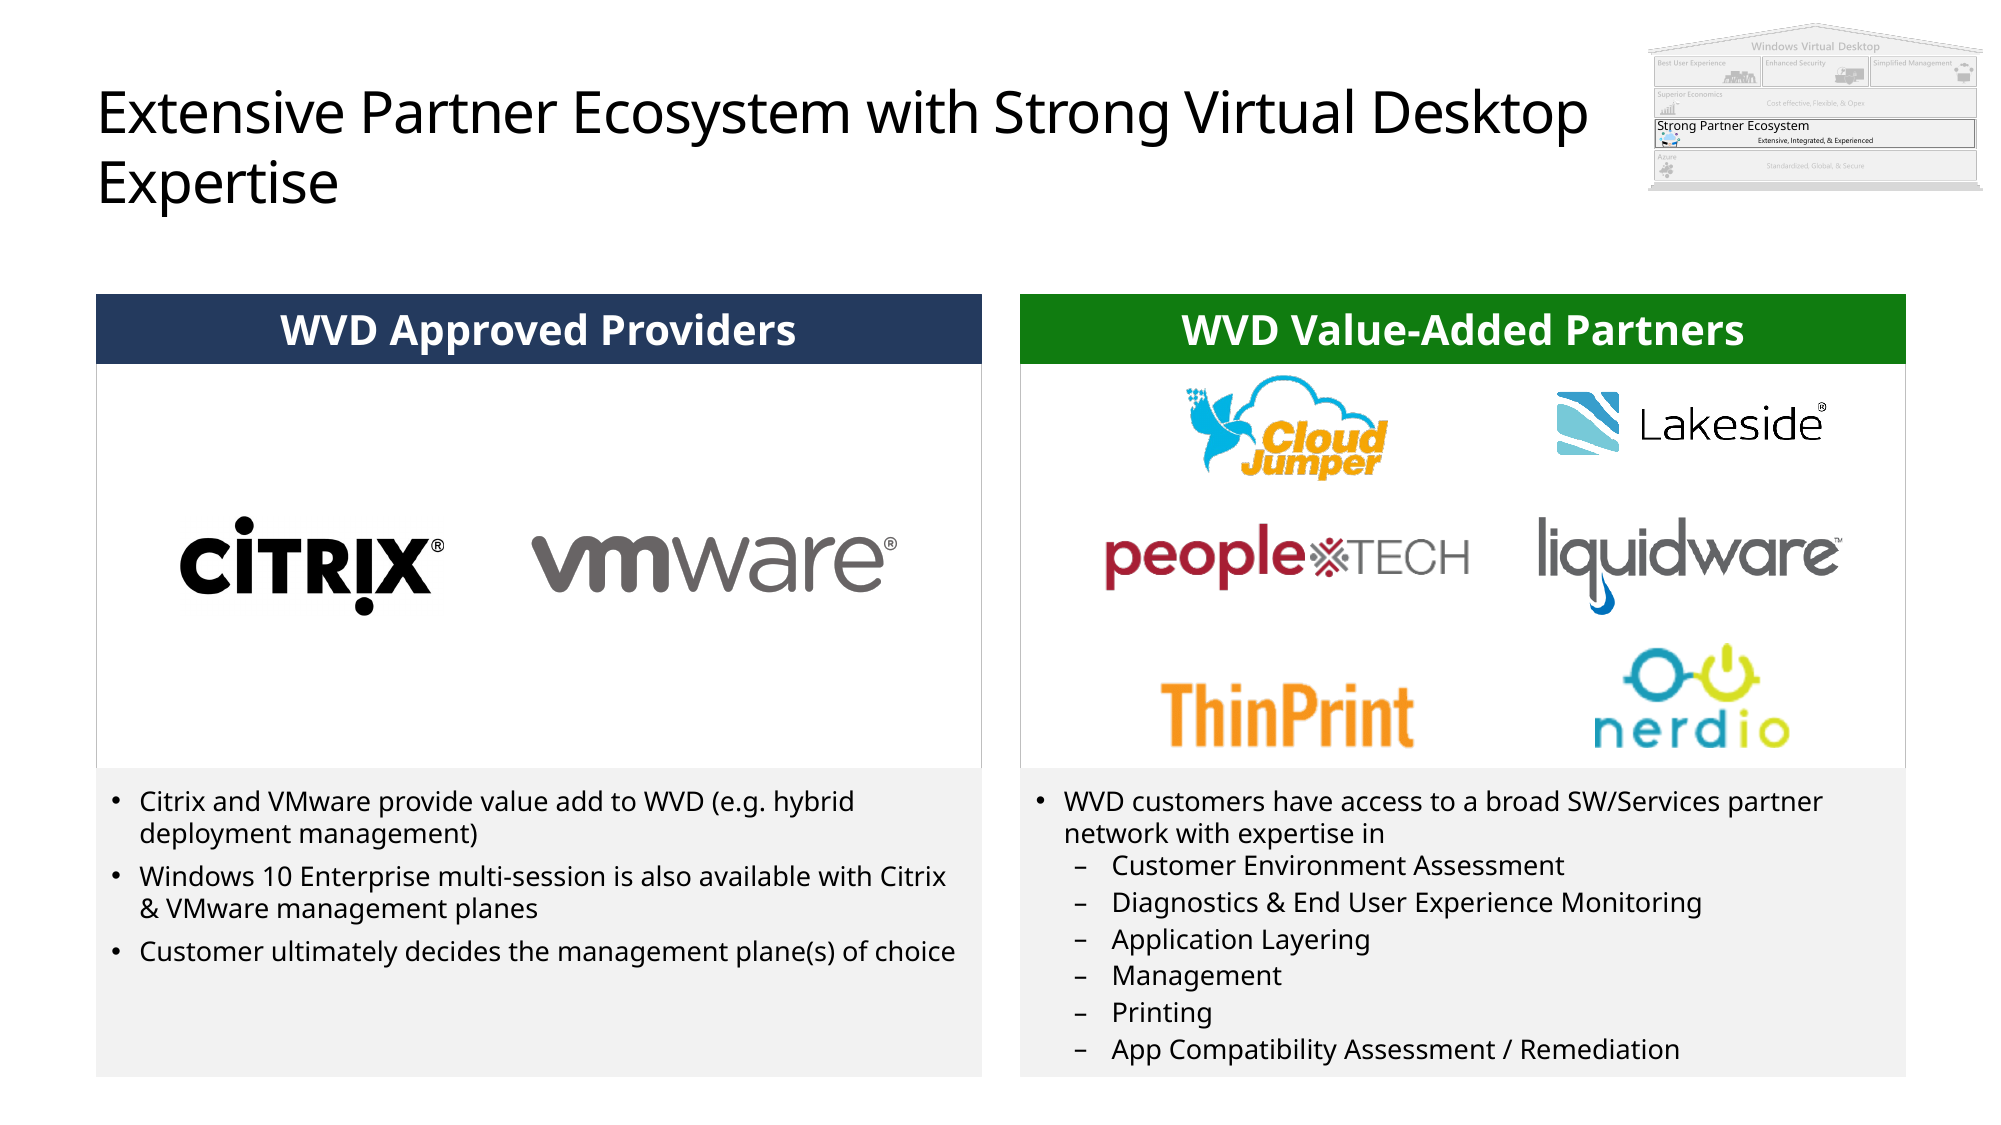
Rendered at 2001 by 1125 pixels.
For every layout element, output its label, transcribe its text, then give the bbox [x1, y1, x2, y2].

text_box WVD Value-Added Partners [1020, 294, 1906, 364]
text_box Citrix and VMware provide value add to WVD (e.g. hybrid deployment management) Windows 10 Enterprise multi-session is also available with Citrix & VMware management planes Customer ultimately decides the management plane(s) of choice [96, 768, 982, 1077]
picture [1081, 487, 1493, 626]
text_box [1648, 23, 1983, 191]
text_box WVD Approved Providers [96, 294, 982, 364]
picture [1566, 632, 1815, 764]
picture [1150, 666, 1423, 762]
picture [1161, 369, 1412, 485]
title Extensive Partner Ecosystem with Strong Virtual Desktop Expertise [96, 75, 1629, 217]
text_box WVD customers have access to a broad SW/Services partner network with expertise in Customer Environment Assessment Diagnostics & End User Experience Monitoring Application Layering Management Printing App Compatibility Assessment / Remediation [1020, 768, 1906, 1077]
text_box [551, 364, 982, 768]
picture [179, 516, 444, 617]
text_box [96, 364, 549, 768]
picture [1535, 514, 1846, 617]
picture [528, 534, 898, 595]
picture [1547, 382, 1834, 459]
text_box [1020, 364, 1906, 768]
